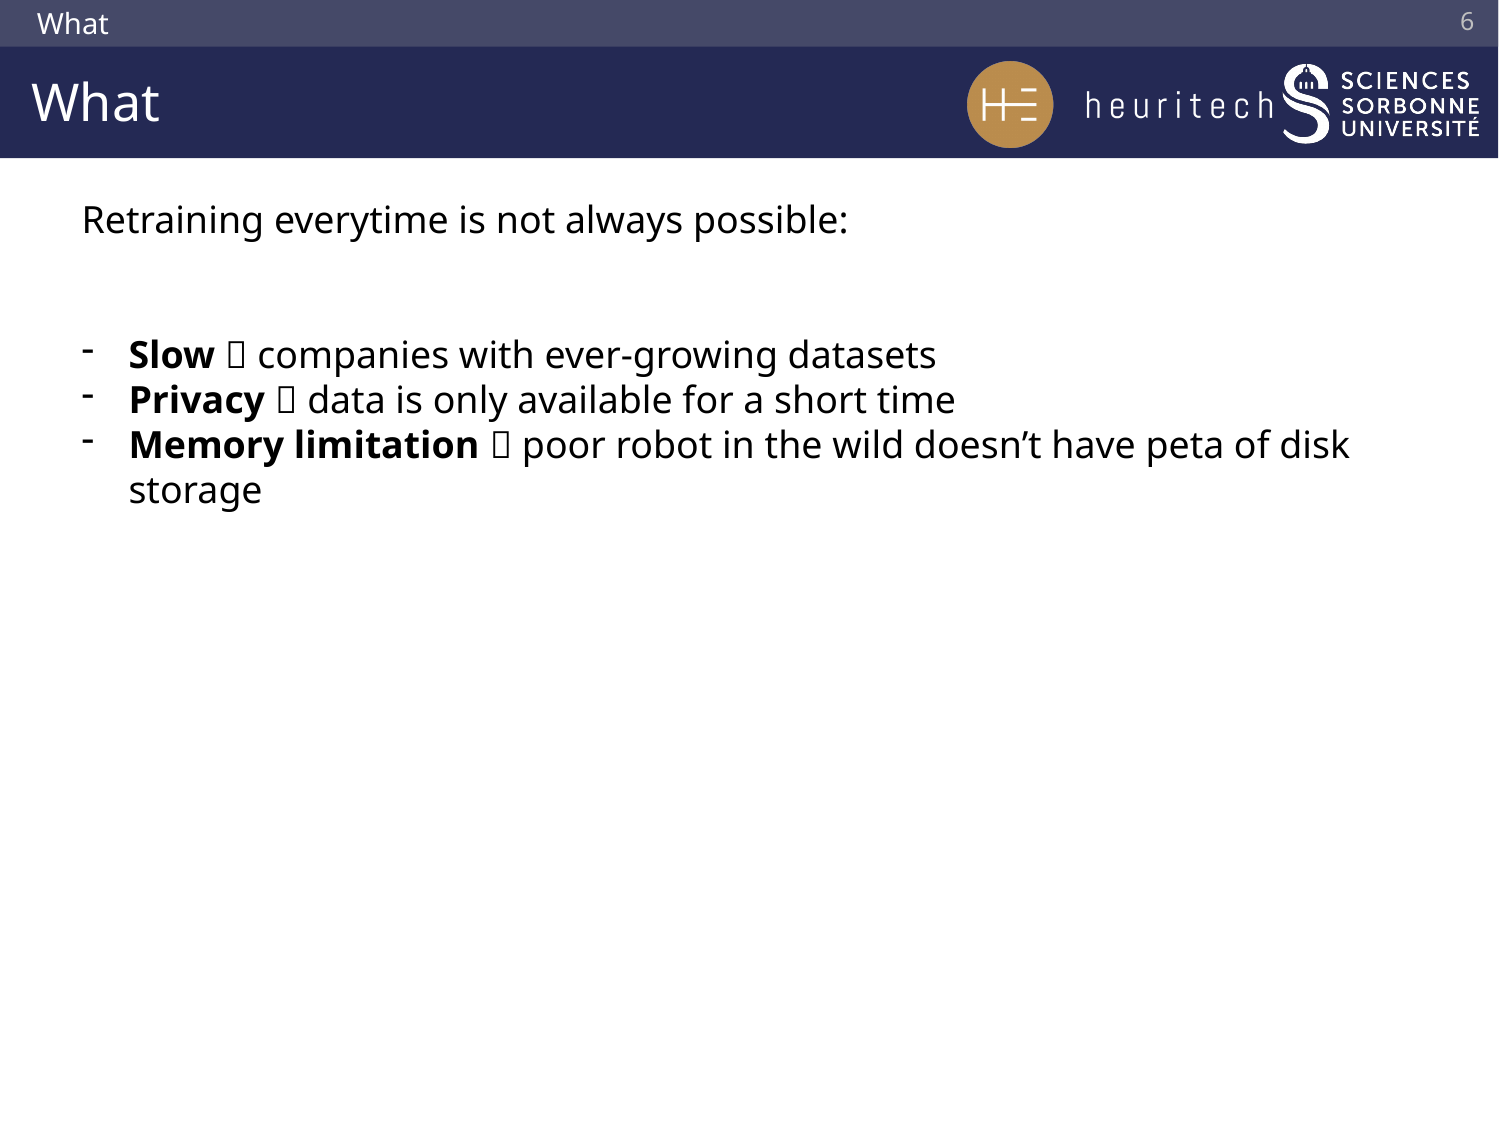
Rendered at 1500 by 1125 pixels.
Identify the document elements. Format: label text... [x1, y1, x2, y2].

slide_number 6 [1411, 0, 1490, 54]
title What [16, 48, 952, 161]
text_box Retraining everytime is not always possible: Slow  companies with ever-growing datasets Privacy  data is only available for a short time Memory limitation  poor robot in the wild doesn’t have peta of disk storage [66, 188, 1430, 609]
list What [21, 0, 1487, 50]
picture [967, 61, 1281, 148]
